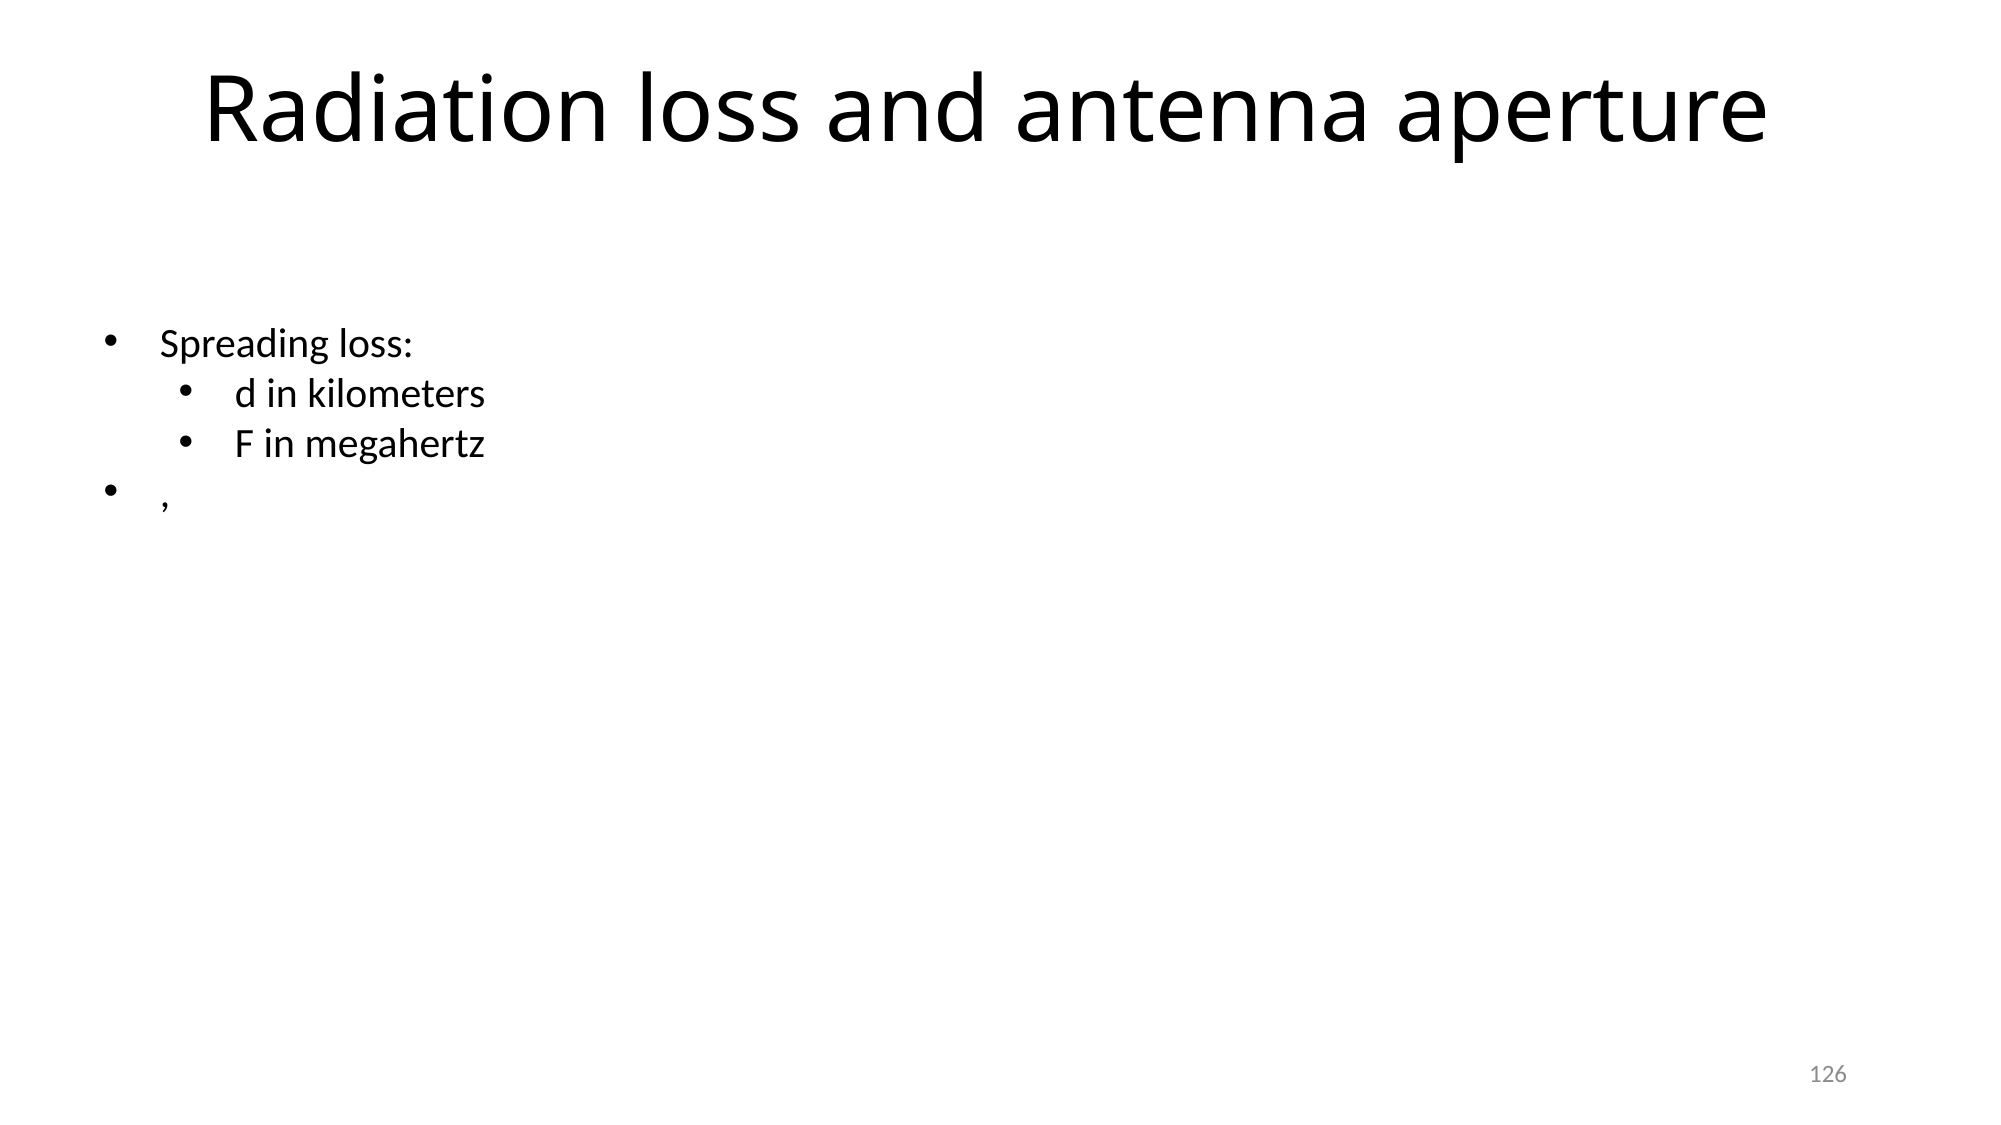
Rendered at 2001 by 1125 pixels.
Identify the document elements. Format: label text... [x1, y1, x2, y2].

slide_number 126 [1412, 1042, 1863, 1103]
title Radiation loss and antenna aperture [0, 31, 1975, 193]
